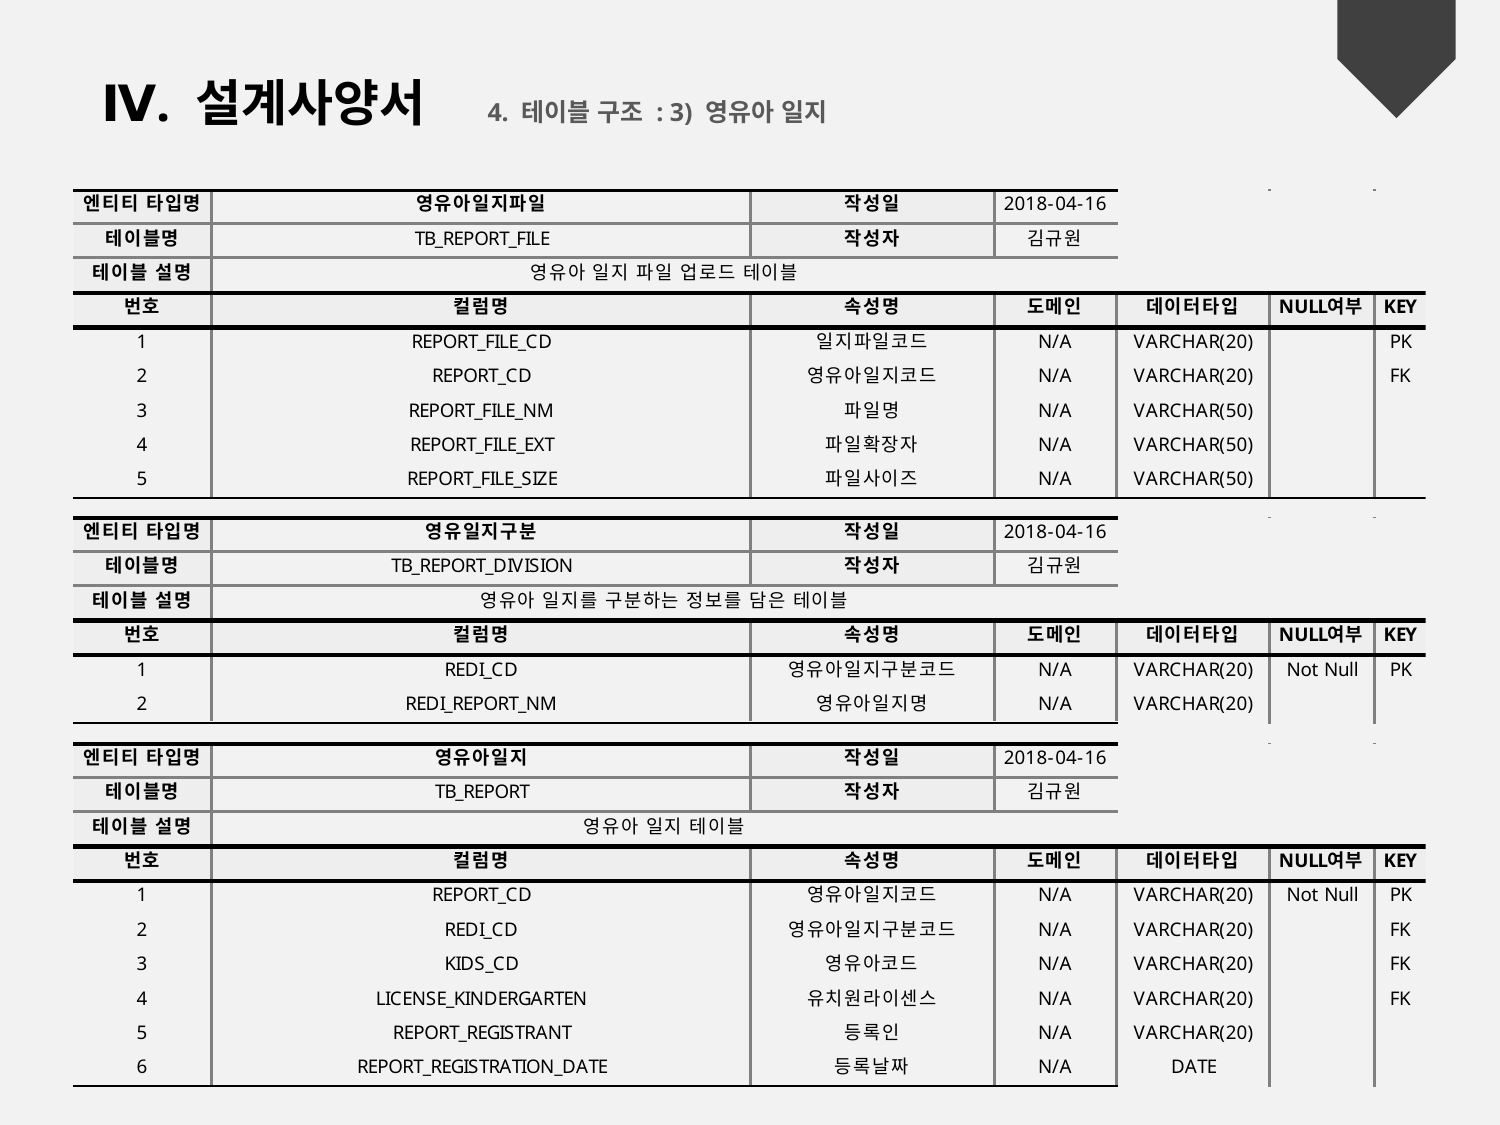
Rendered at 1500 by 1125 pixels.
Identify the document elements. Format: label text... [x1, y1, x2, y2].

picture [72, 742, 1428, 1089]
text_box Ⅳ. 설계사양서 4. 테이블 구조 : 3) 영유아 일지 [86, 64, 843, 140]
picture [72, 516, 1428, 725]
text_box [1335, 0, 1458, 121]
picture [72, 188, 1428, 501]
